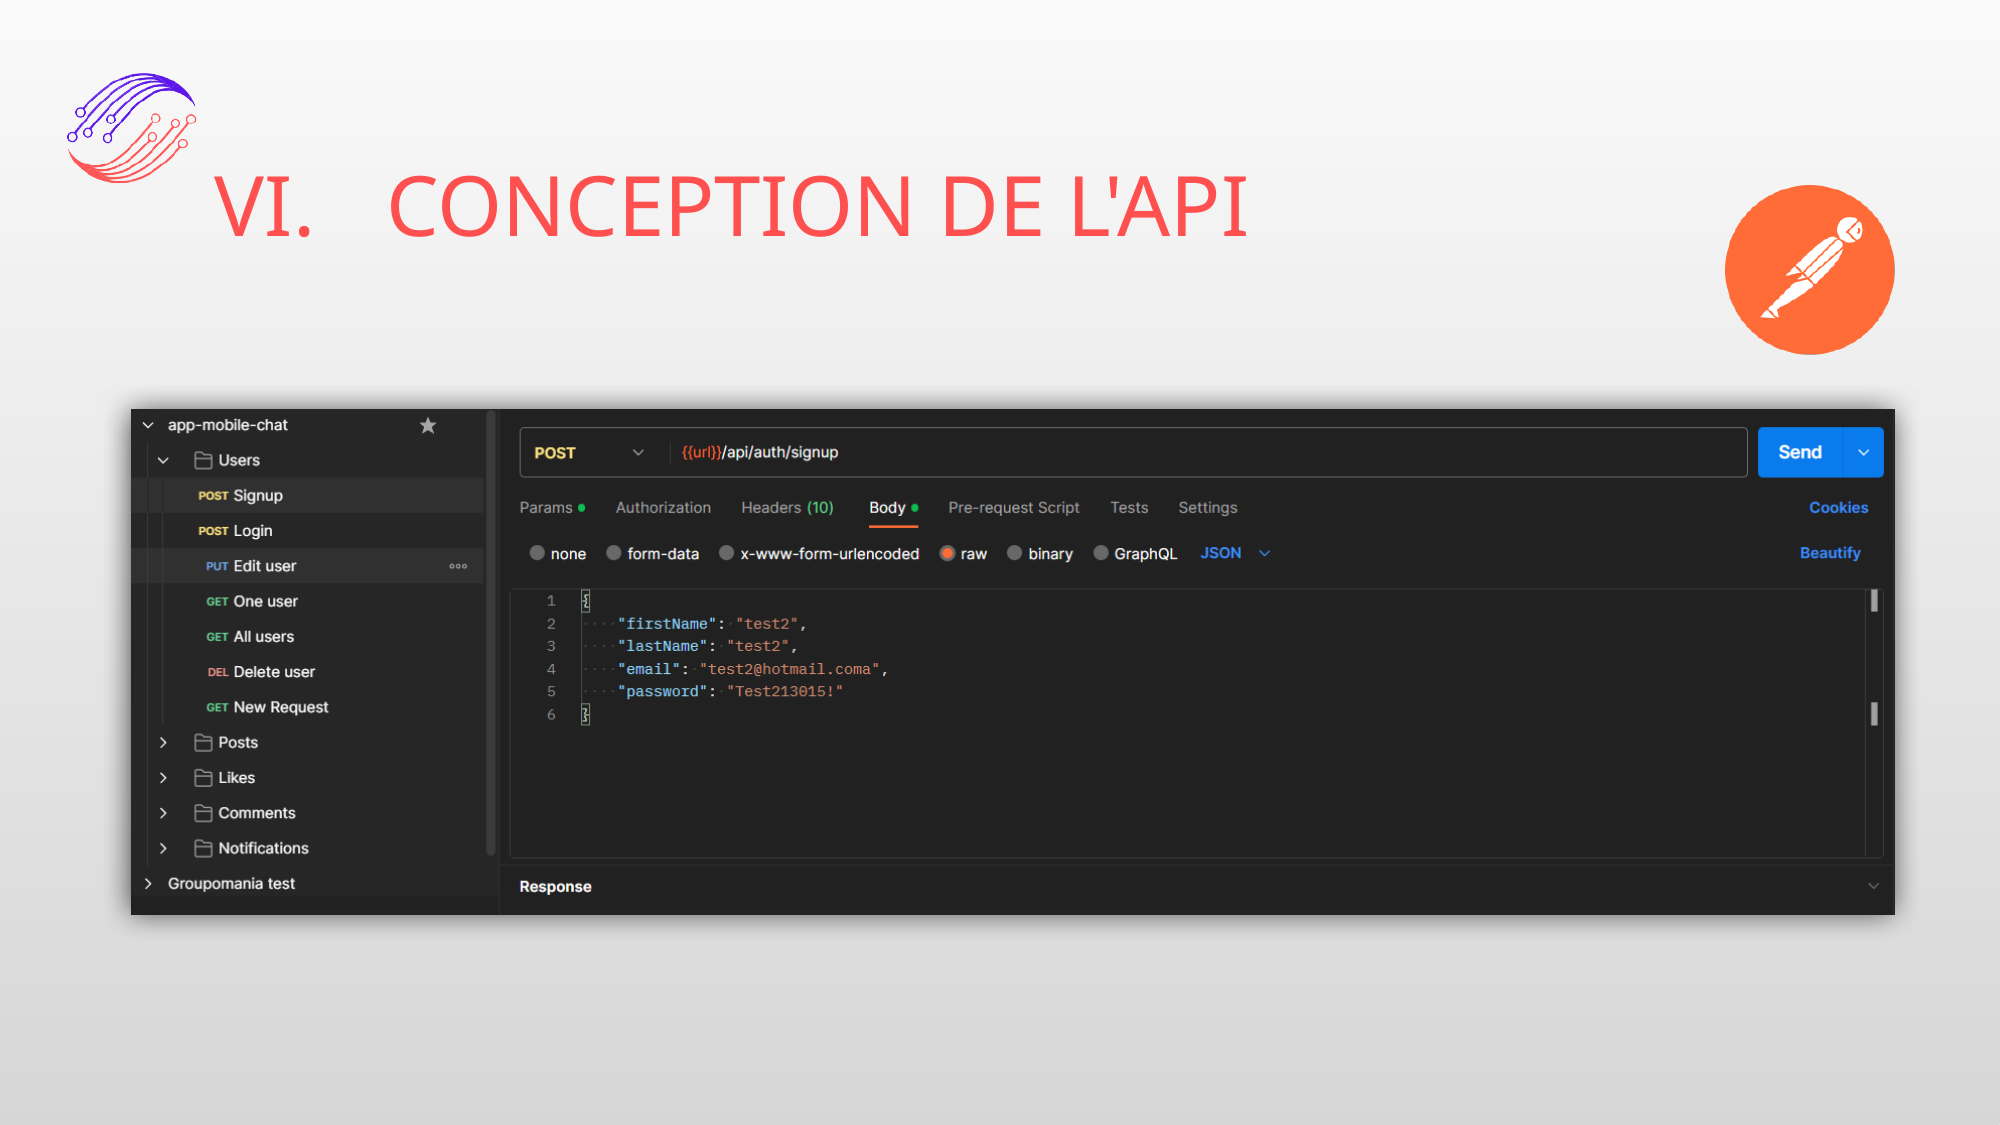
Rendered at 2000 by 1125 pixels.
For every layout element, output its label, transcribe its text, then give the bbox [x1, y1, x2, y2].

title VI. Conception de l'api [370, 45, 1800, 263]
picture [1724, 184, 1895, 355]
picture [0, 0, 370, 393]
picture [131, 409, 1895, 915]
